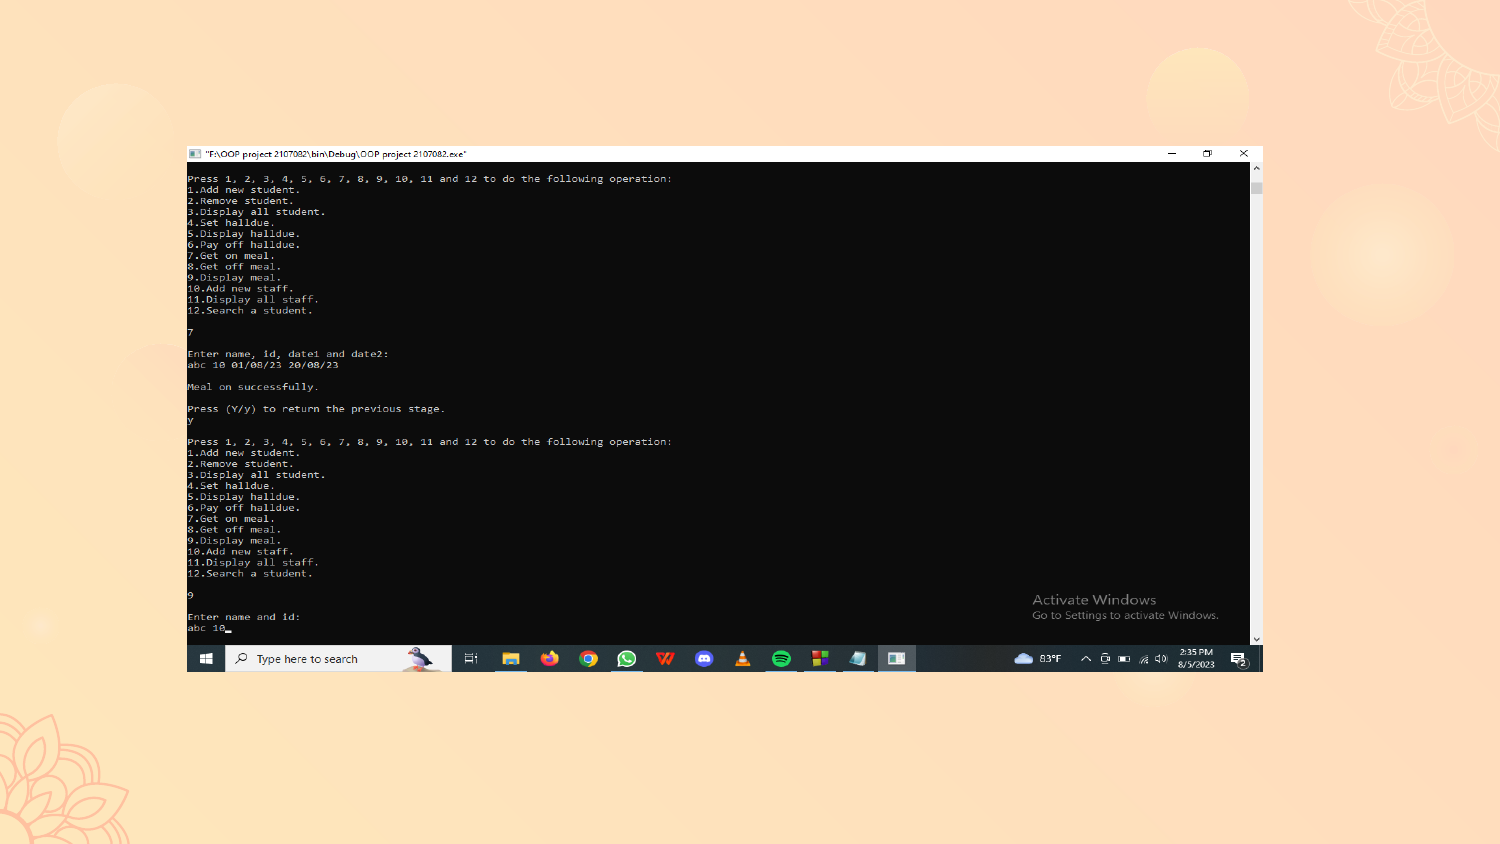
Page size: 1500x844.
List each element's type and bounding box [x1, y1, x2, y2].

picture [187, 146, 1263, 673]
